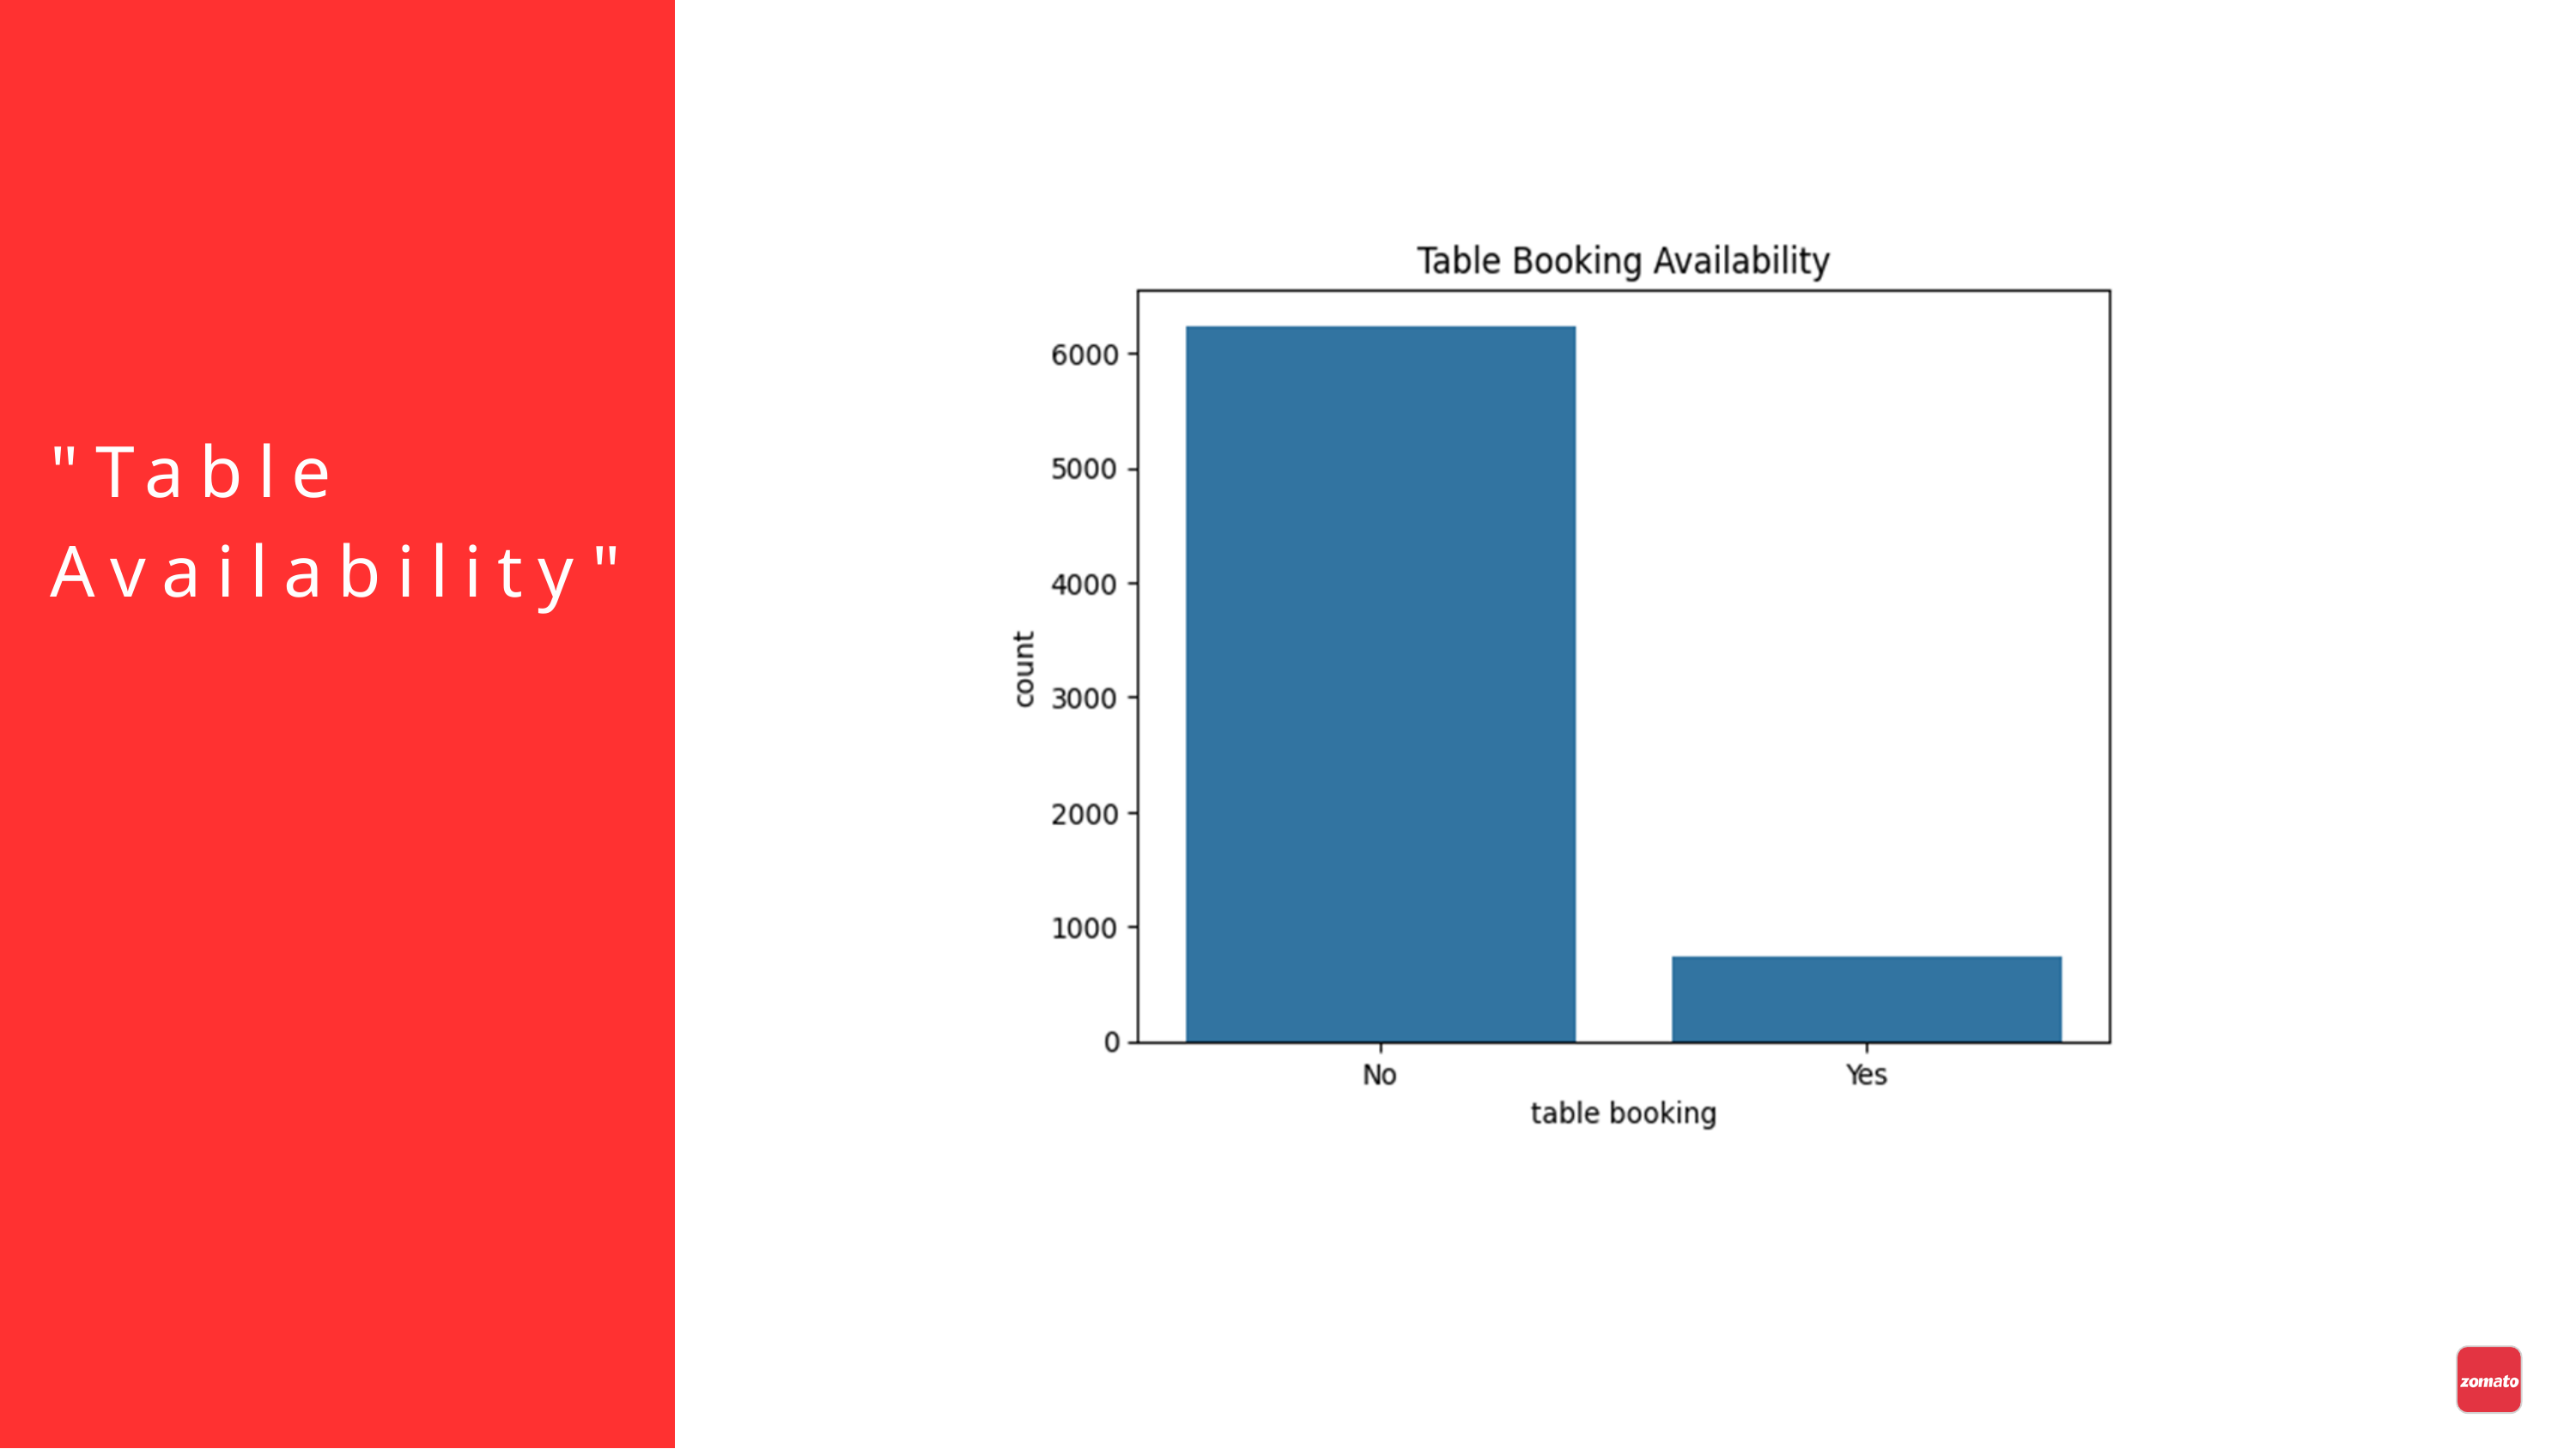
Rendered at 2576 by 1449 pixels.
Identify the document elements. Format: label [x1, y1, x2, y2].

text_box [2455, 1344, 2523, 1415]
text_box [0, 0, 676, 1449]
text_box [1000, 237, 2197, 1149]
